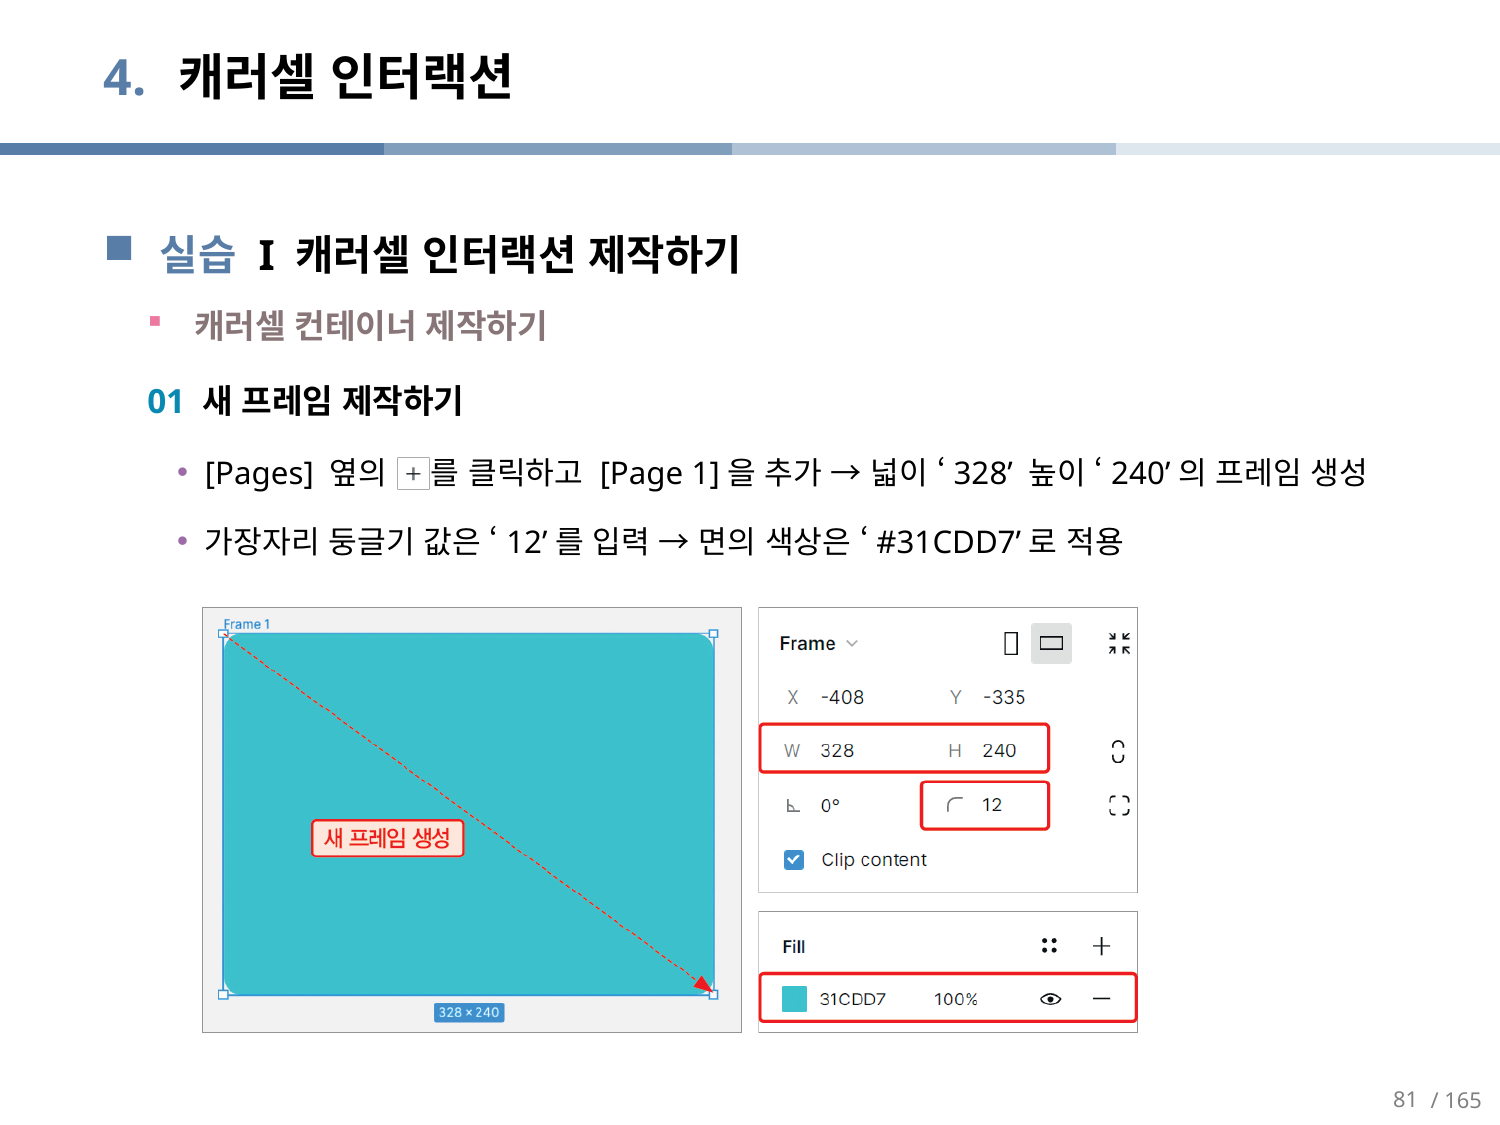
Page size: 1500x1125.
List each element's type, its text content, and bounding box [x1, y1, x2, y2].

list 실습 I 캐러셀 인터랙션 제작하기 캐러셀 컨테이너 제작하기 01 새 프레임 제작하기 [Pages] 옆의 를 클릭하고 [Page 1]을 추가 → 넓이 ‘328’ 높이 ‘240’의 프레임 생성 가장자리 둥글기 값은 ‘12’를 입력 → 면의 색상은 ‘#31CDD7’로 적용 [88, 196, 1436, 1083]
picture [194, 597, 1146, 1041]
picture [395, 455, 432, 491]
title 캐러셀 인터랙션 [88, 30, 1211, 121]
